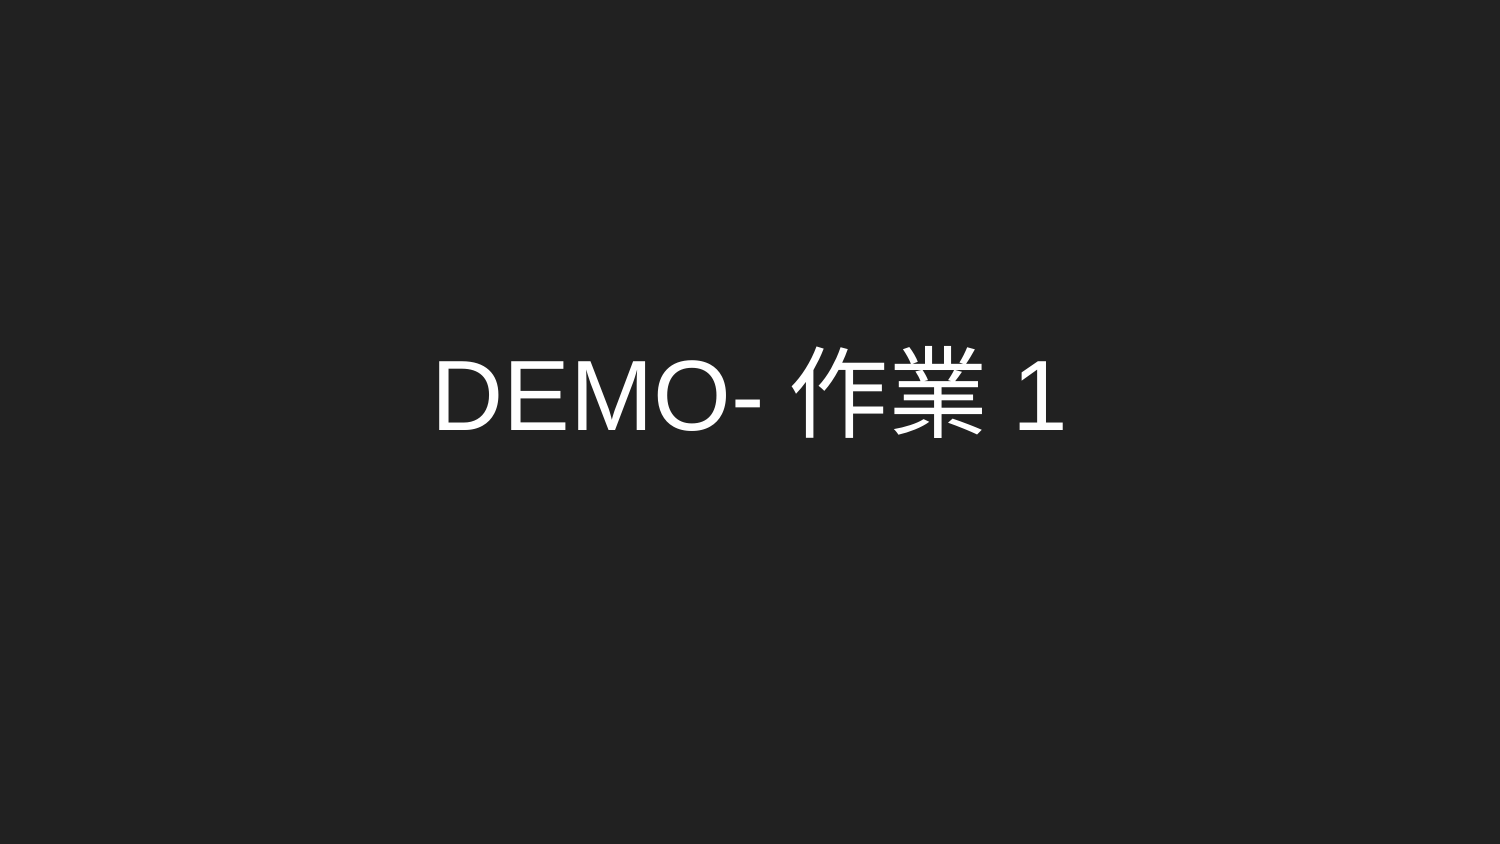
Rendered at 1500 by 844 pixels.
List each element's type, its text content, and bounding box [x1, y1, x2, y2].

title DEMO-作業1 [51, 315, 1449, 410]
